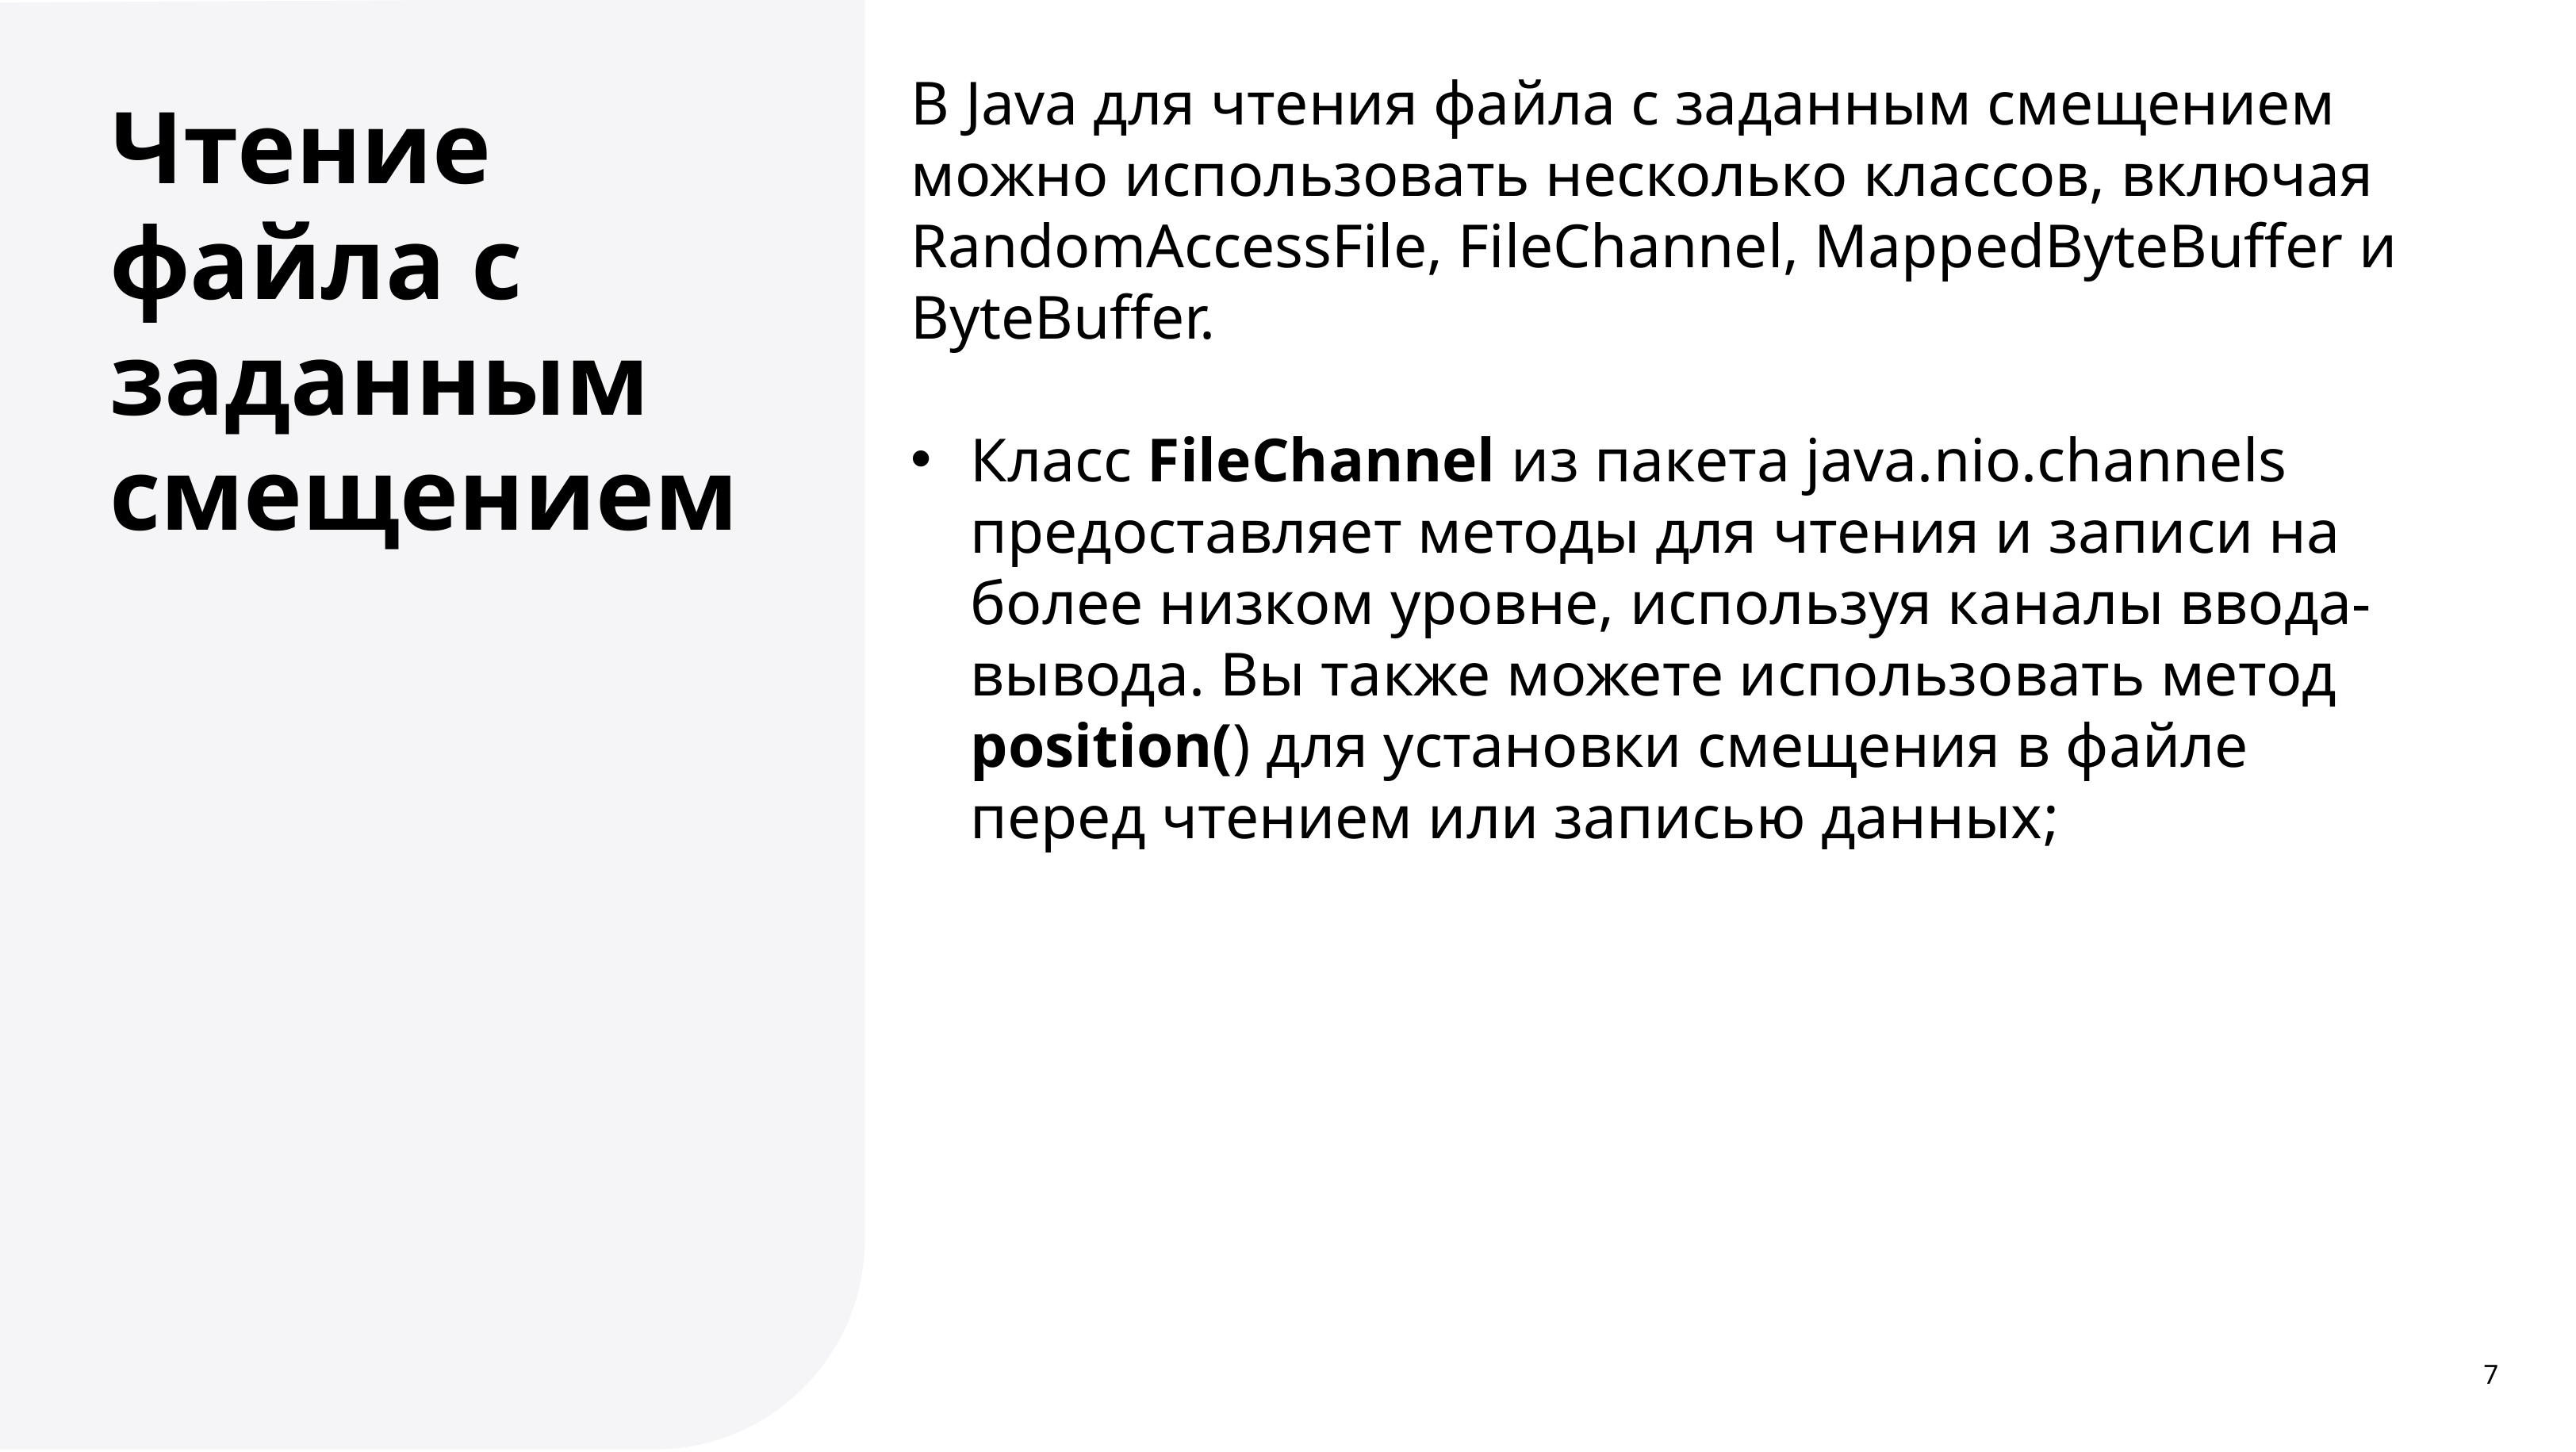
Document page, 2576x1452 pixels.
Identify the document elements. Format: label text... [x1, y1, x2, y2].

text_box В Java для чтения файла с заданным смещением можно использовать несколько классов, включая RandomAccessFile, FileChannel, MappedByteBuffer и ByteBuffer. Класс FileChannel из пакета java.nio.channels предоставляет методы для чтения и записи на более низком уровне, используя каналы ввода-вывода. Вы также можете использовать метод position() для установки смещения в файле перед чтением или записью данных; [905, 59, 2409, 856]
slide_number 7 [2409, 1348, 2510, 1404]
text_box Чтение файла с заданным смещением [109, 87, 813, 452]
